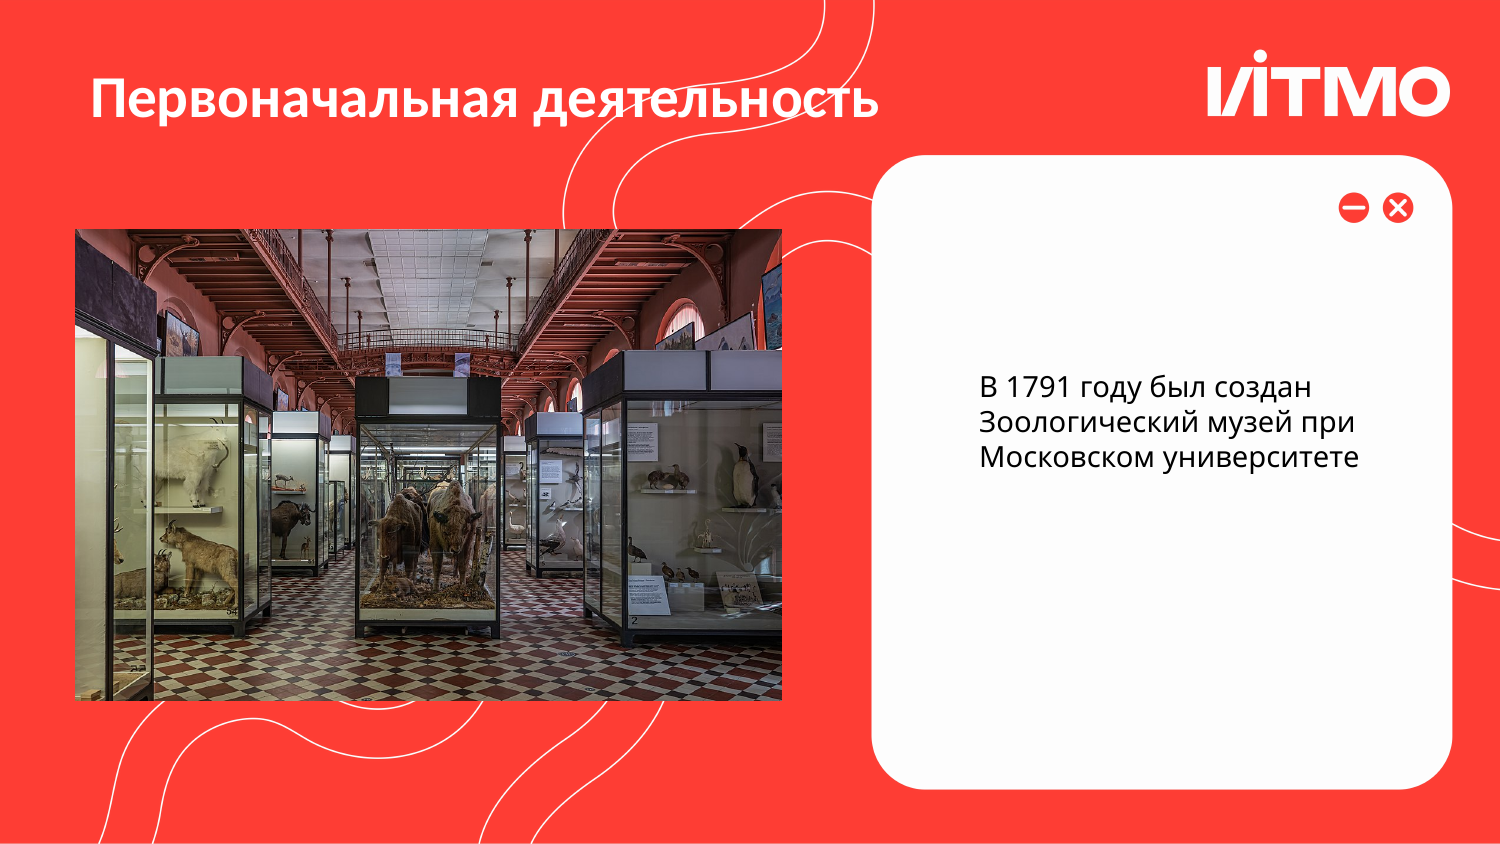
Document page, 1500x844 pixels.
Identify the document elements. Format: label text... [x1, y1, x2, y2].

list В 1791 году был создан Зоологический музей при Московском университете [964, 360, 1380, 483]
title Первоначальная деятельность [75, 50, 1195, 137]
picture [0, 0, 1500, 844]
